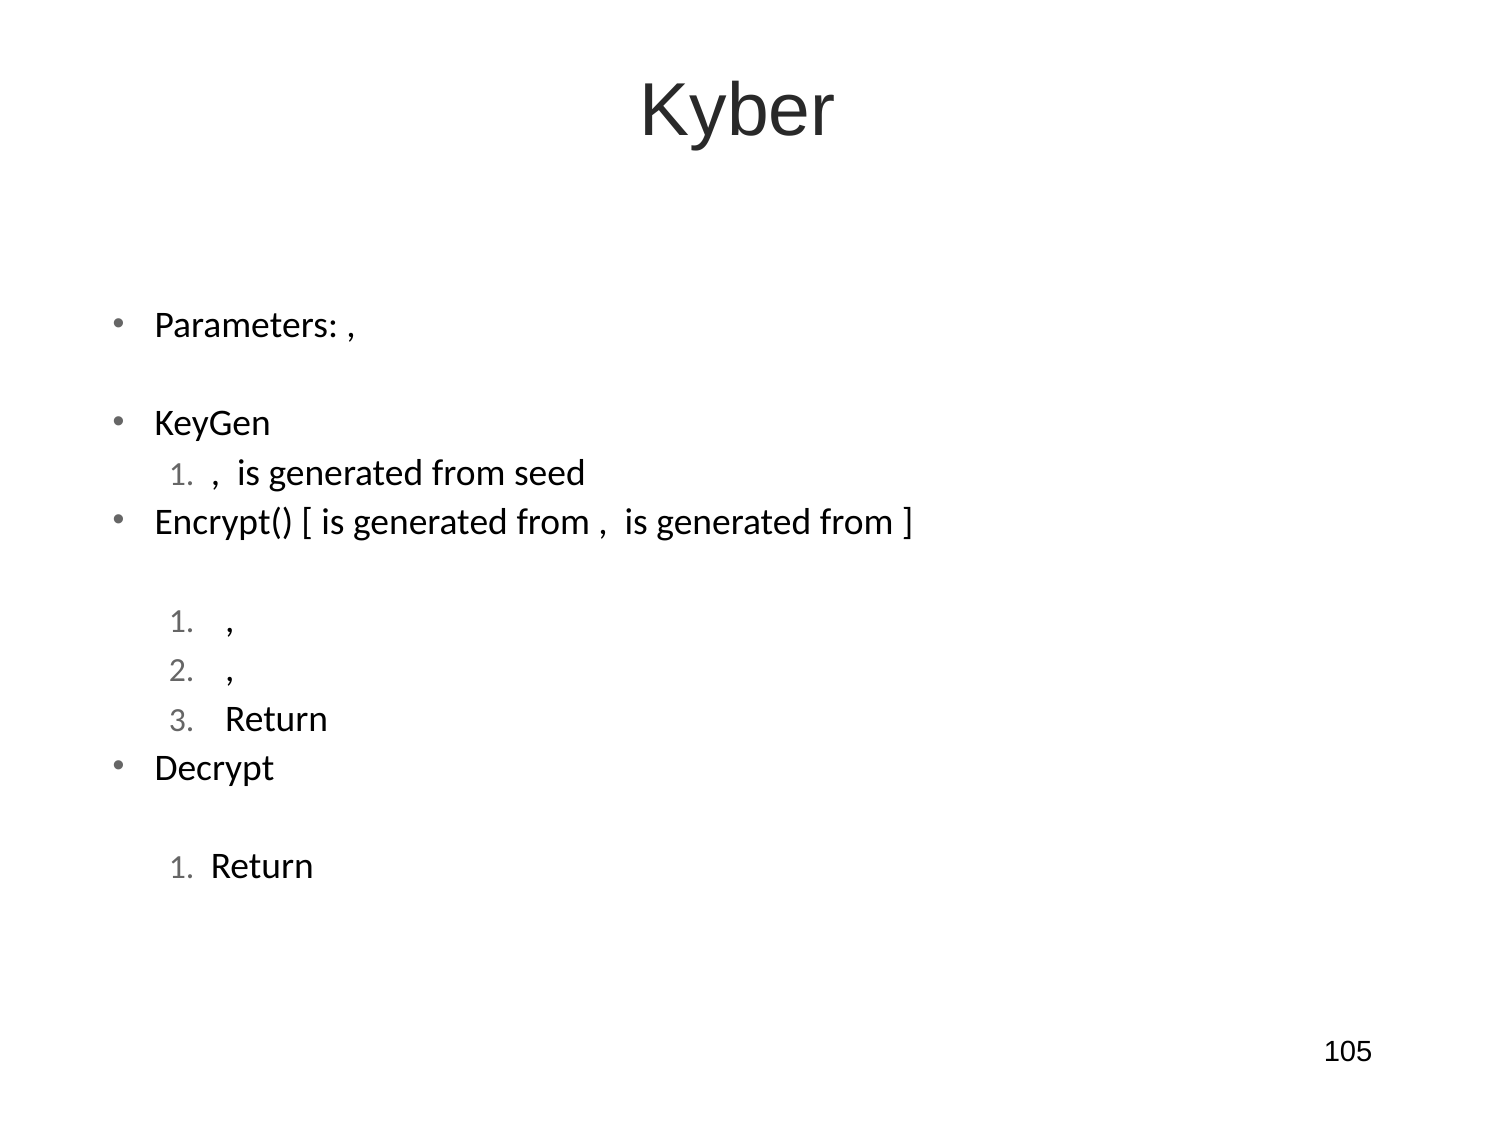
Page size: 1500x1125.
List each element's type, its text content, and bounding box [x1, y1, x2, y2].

text_box Kyber [212, 62, 1264, 161]
slide_number 105 [1074, 1024, 1388, 1101]
